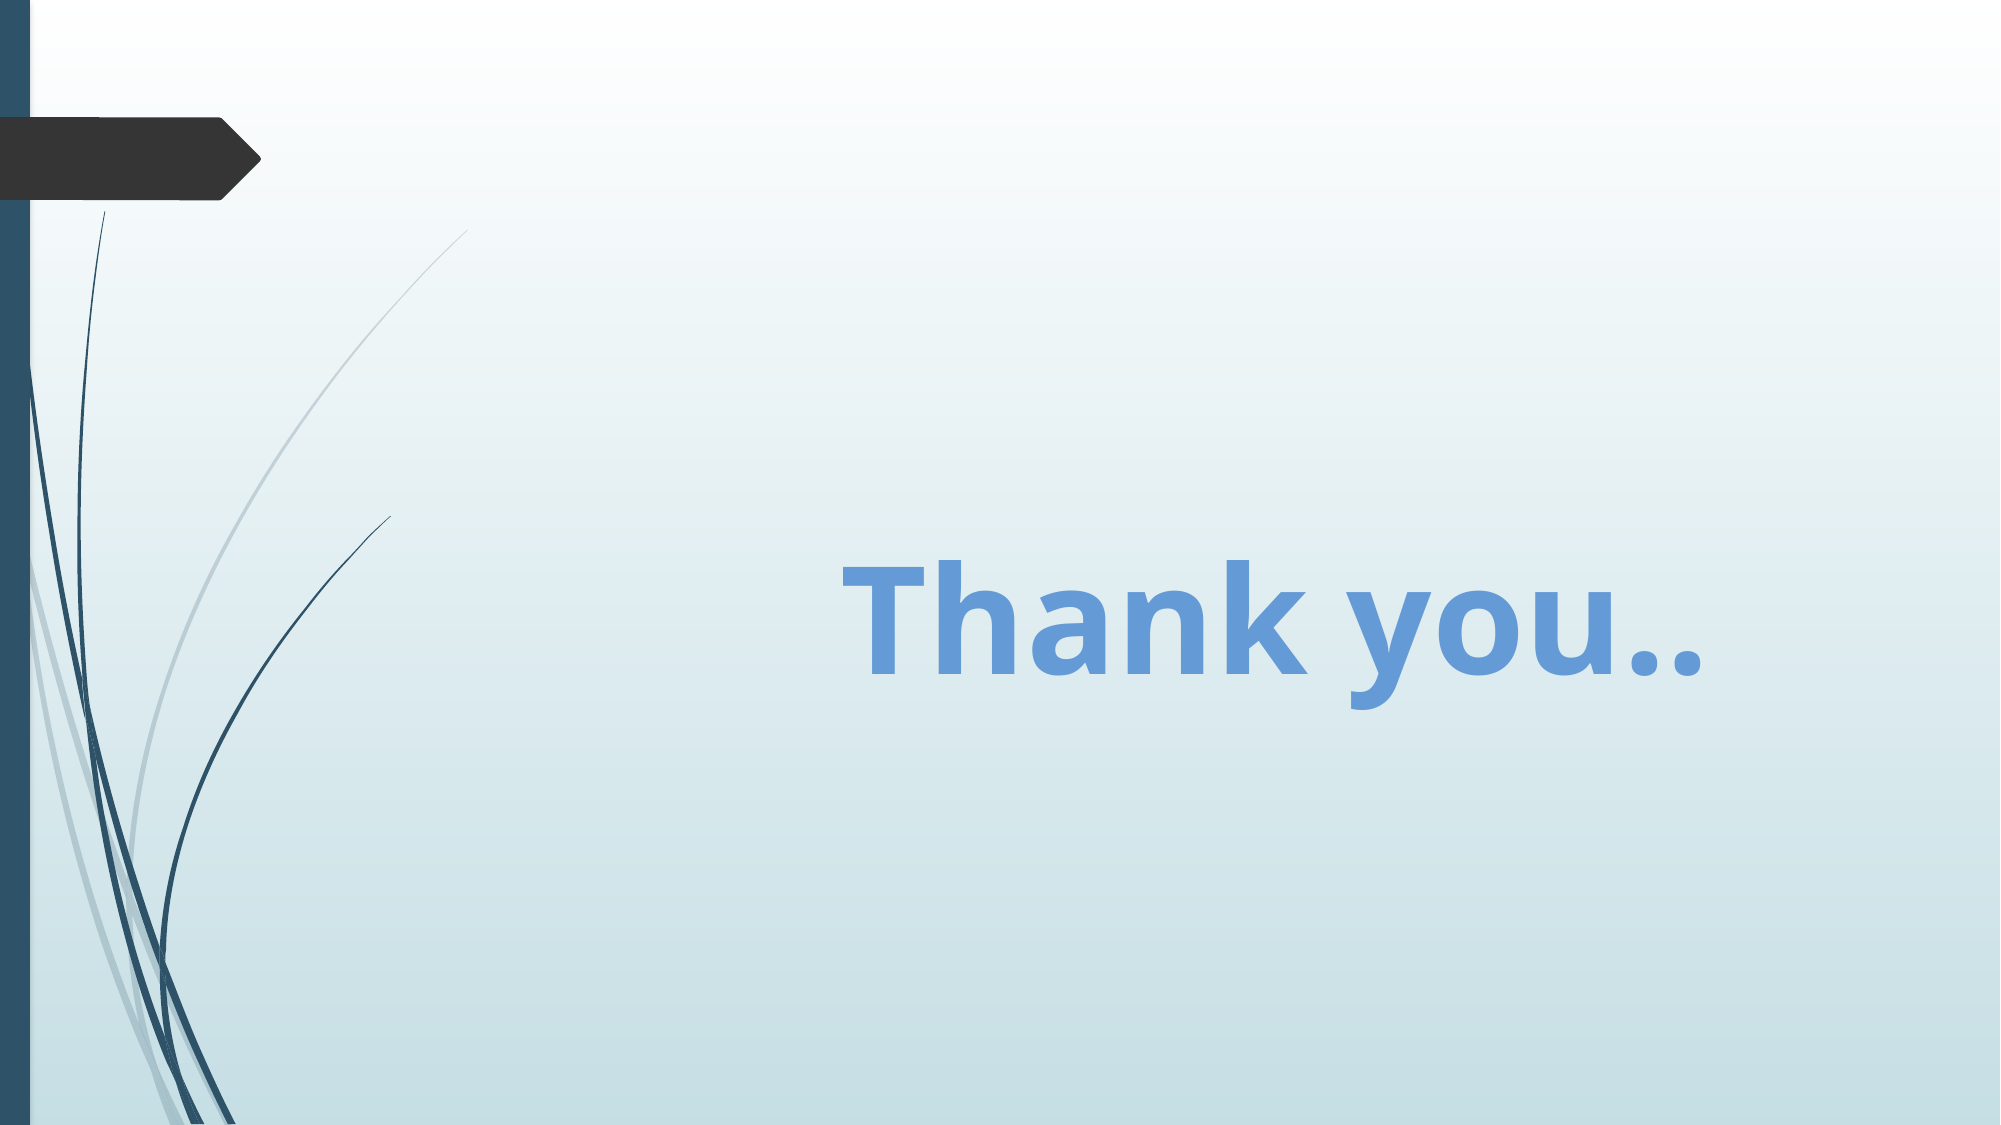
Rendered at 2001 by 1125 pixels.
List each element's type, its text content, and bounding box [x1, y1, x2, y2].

title Thank you.. [825, 517, 2000, 962]
